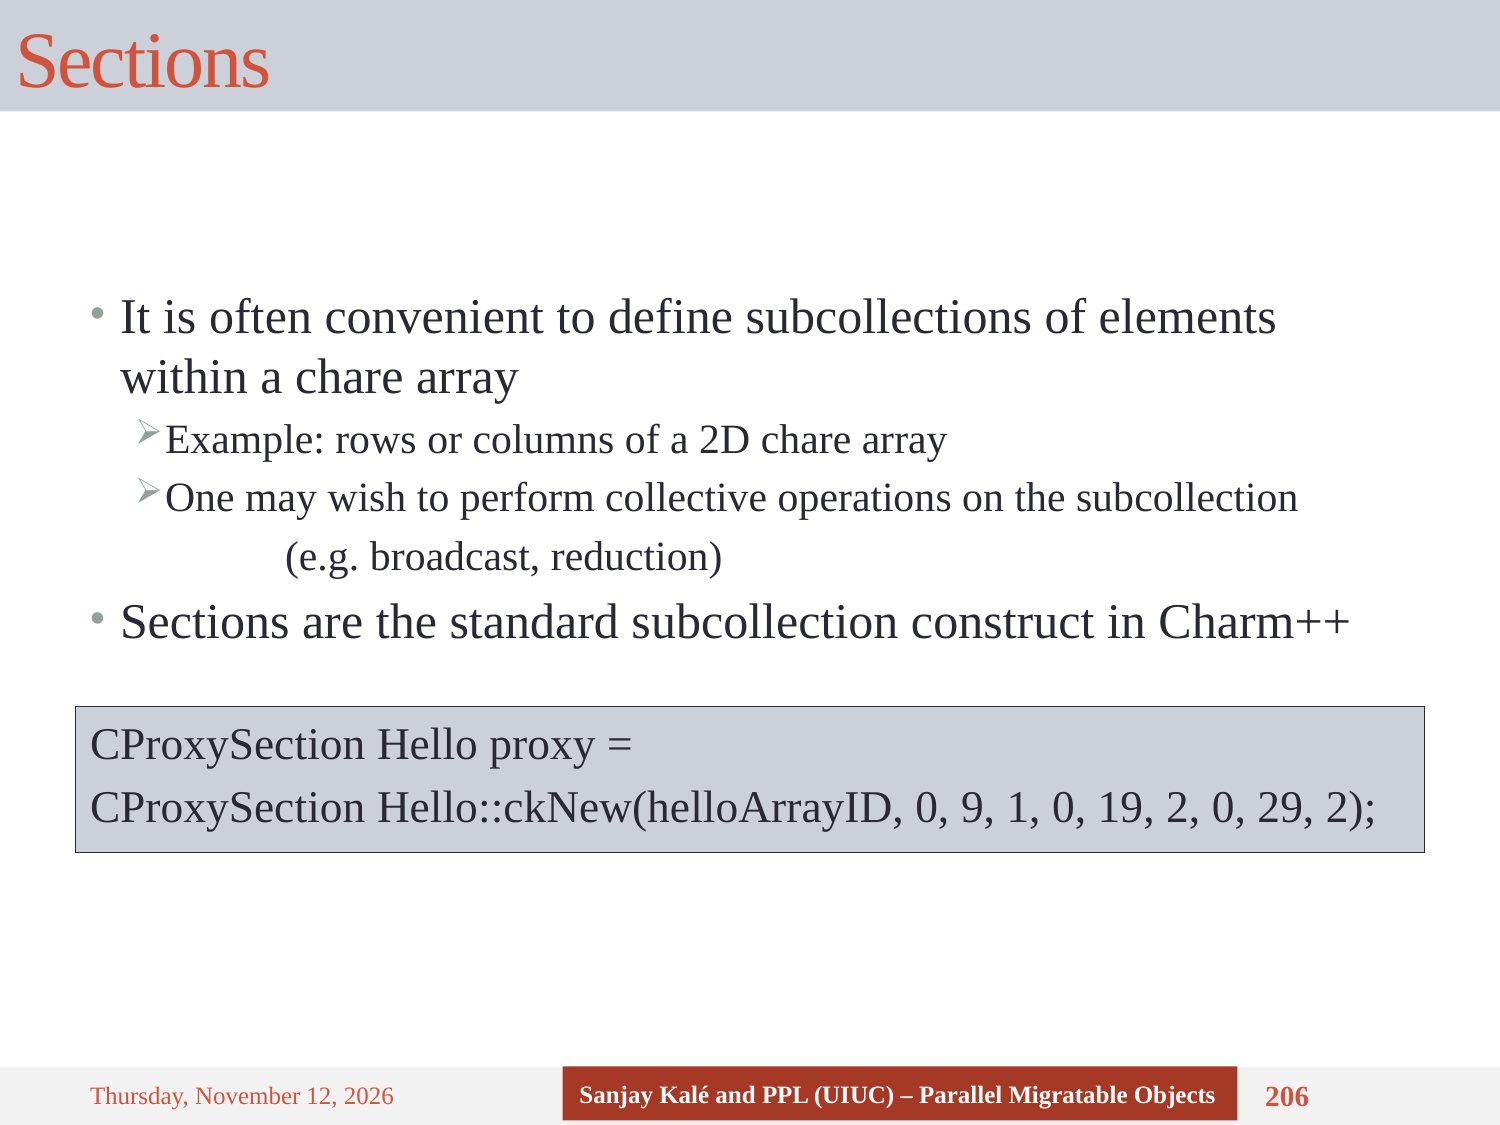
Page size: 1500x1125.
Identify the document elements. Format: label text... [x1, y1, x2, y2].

footer Sanjay Kalé and PPL (UIUC) – Parallel Migratable Objects [562, 1066, 1238, 1121]
title Sections [0, 0, 1500, 112]
list CProxySection Hello proxy = CProxySection Hello::ckNew(helloArrayID, 0, 9, 1, 0, 19, 2, 0, 29, 2); [75, 706, 1425, 853]
slide_number 206 [1250, 1067, 1425, 1122]
list It is often convenient to define subcollections of elements within a chare array Example: rows or columns of a 2D chare array One may wish to perform collective operations on the subcollection (e.g. broadcast, reduction) Sections are the standard subcollection construct in Charm++ [75, 275, 1425, 690]
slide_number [75, 1067, 550, 1122]
